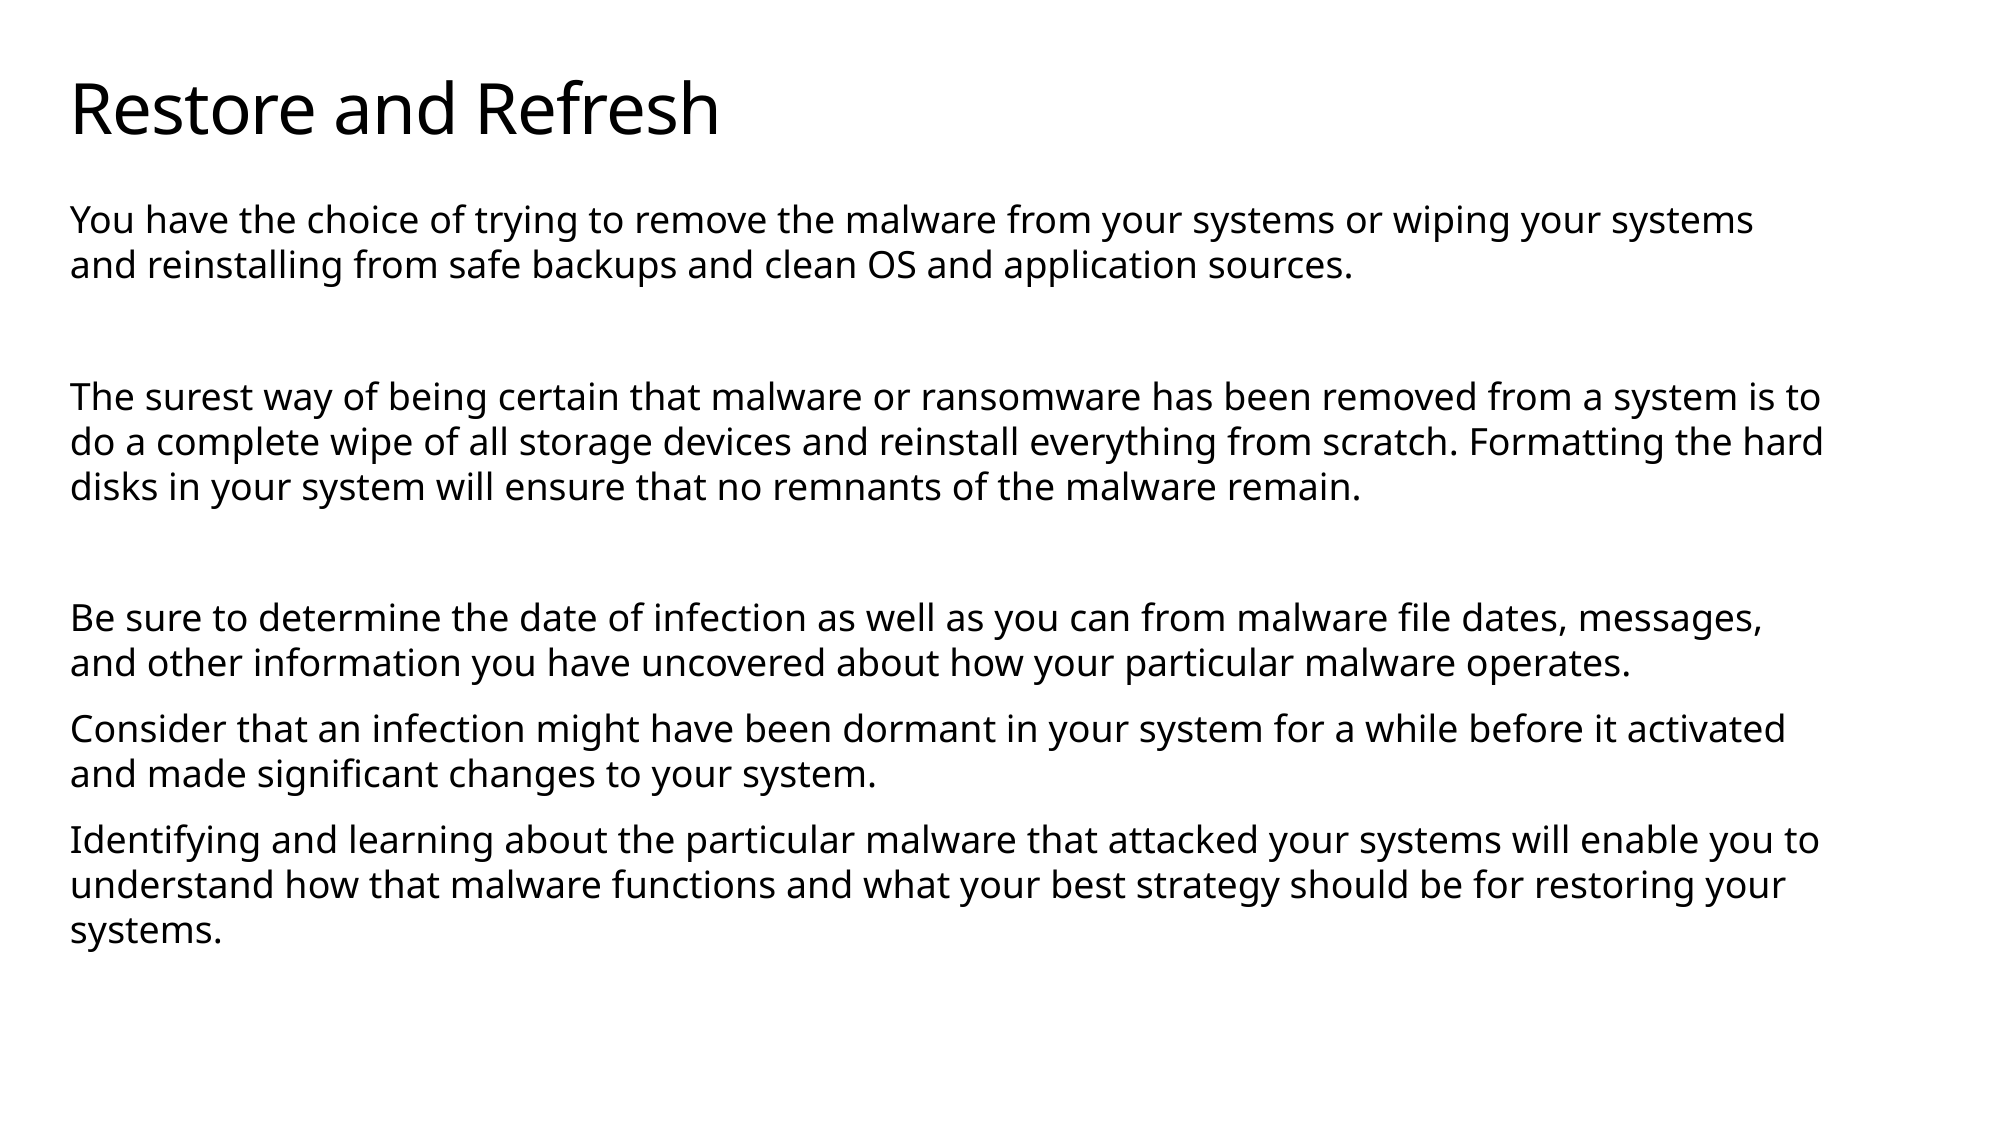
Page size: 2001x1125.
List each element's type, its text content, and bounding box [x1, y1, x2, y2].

list You have the choice of trying to remove the malware from your systems or wiping your systems and reinstalling from safe backups and clean OS and application sources. The surest way of being certain that malware or ransomware has been removed from a system is to do a complete wipe of all storage devices and reinstall everything from scratch. Formatting the hard disks in your system will ensure that no remnants of the malware remain. Be sure to determine the date of infection as well as you can from malware file dates, messages, and other information you have uncovered about how your particular malware operates. Consider that an infection might have been dormant in your system for a while before it activated and made significant changes to your system. Identifying and learning about the particular malware that attacked your systems will enable you to understand how that malware functions and what your best strategy should be for restoring your systems. [69, 196, 1829, 279]
title Restore and Refresh [69, 36, 1345, 161]
